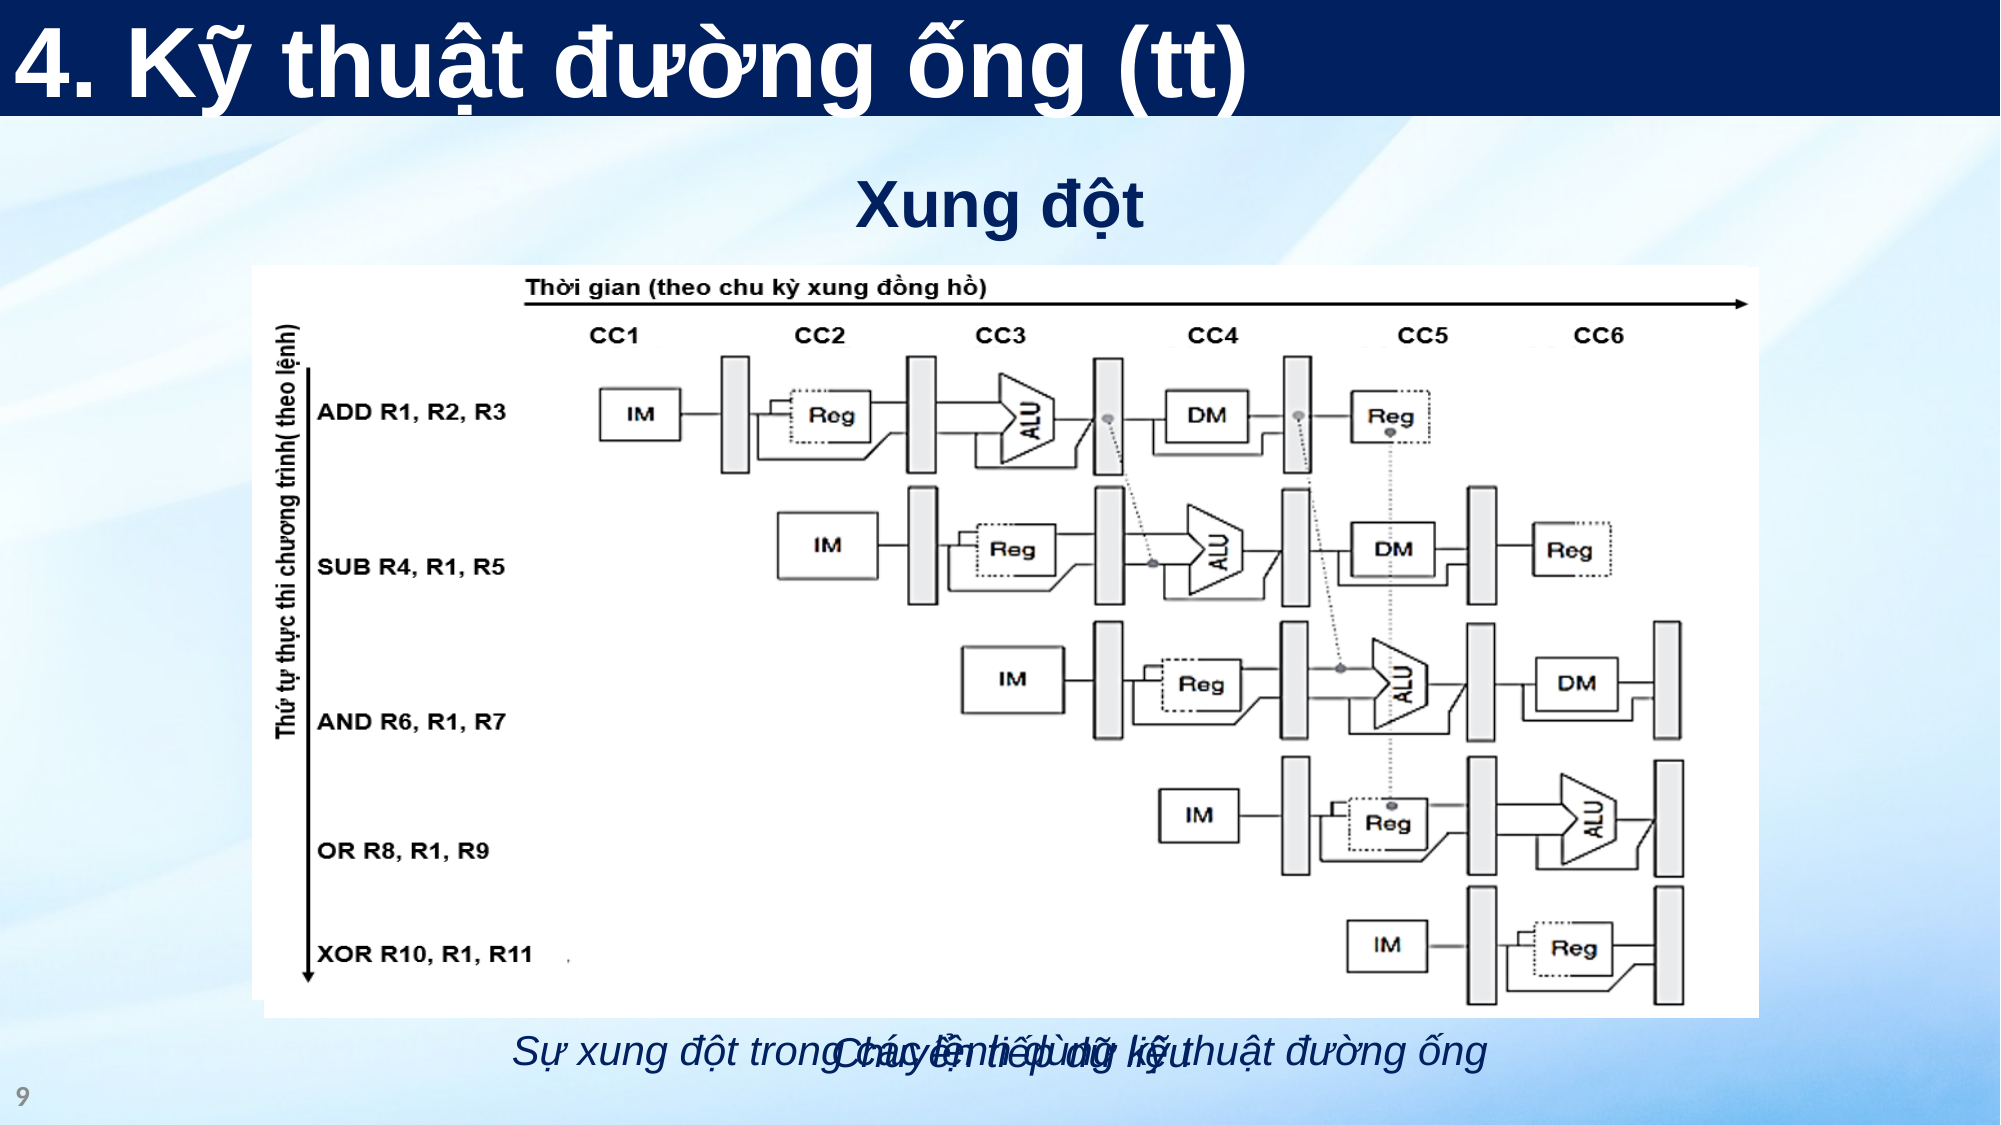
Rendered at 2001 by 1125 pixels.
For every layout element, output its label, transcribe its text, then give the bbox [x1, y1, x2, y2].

text_box 4. Kỹ thuật đường ống (tt) [0, 0, 2000, 117]
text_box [252, 265, 1748, 1082]
slide_number 9 [0, 1065, 451, 1125]
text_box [264, 267, 1759, 1085]
text_box Xung đột [416, 153, 1583, 249]
